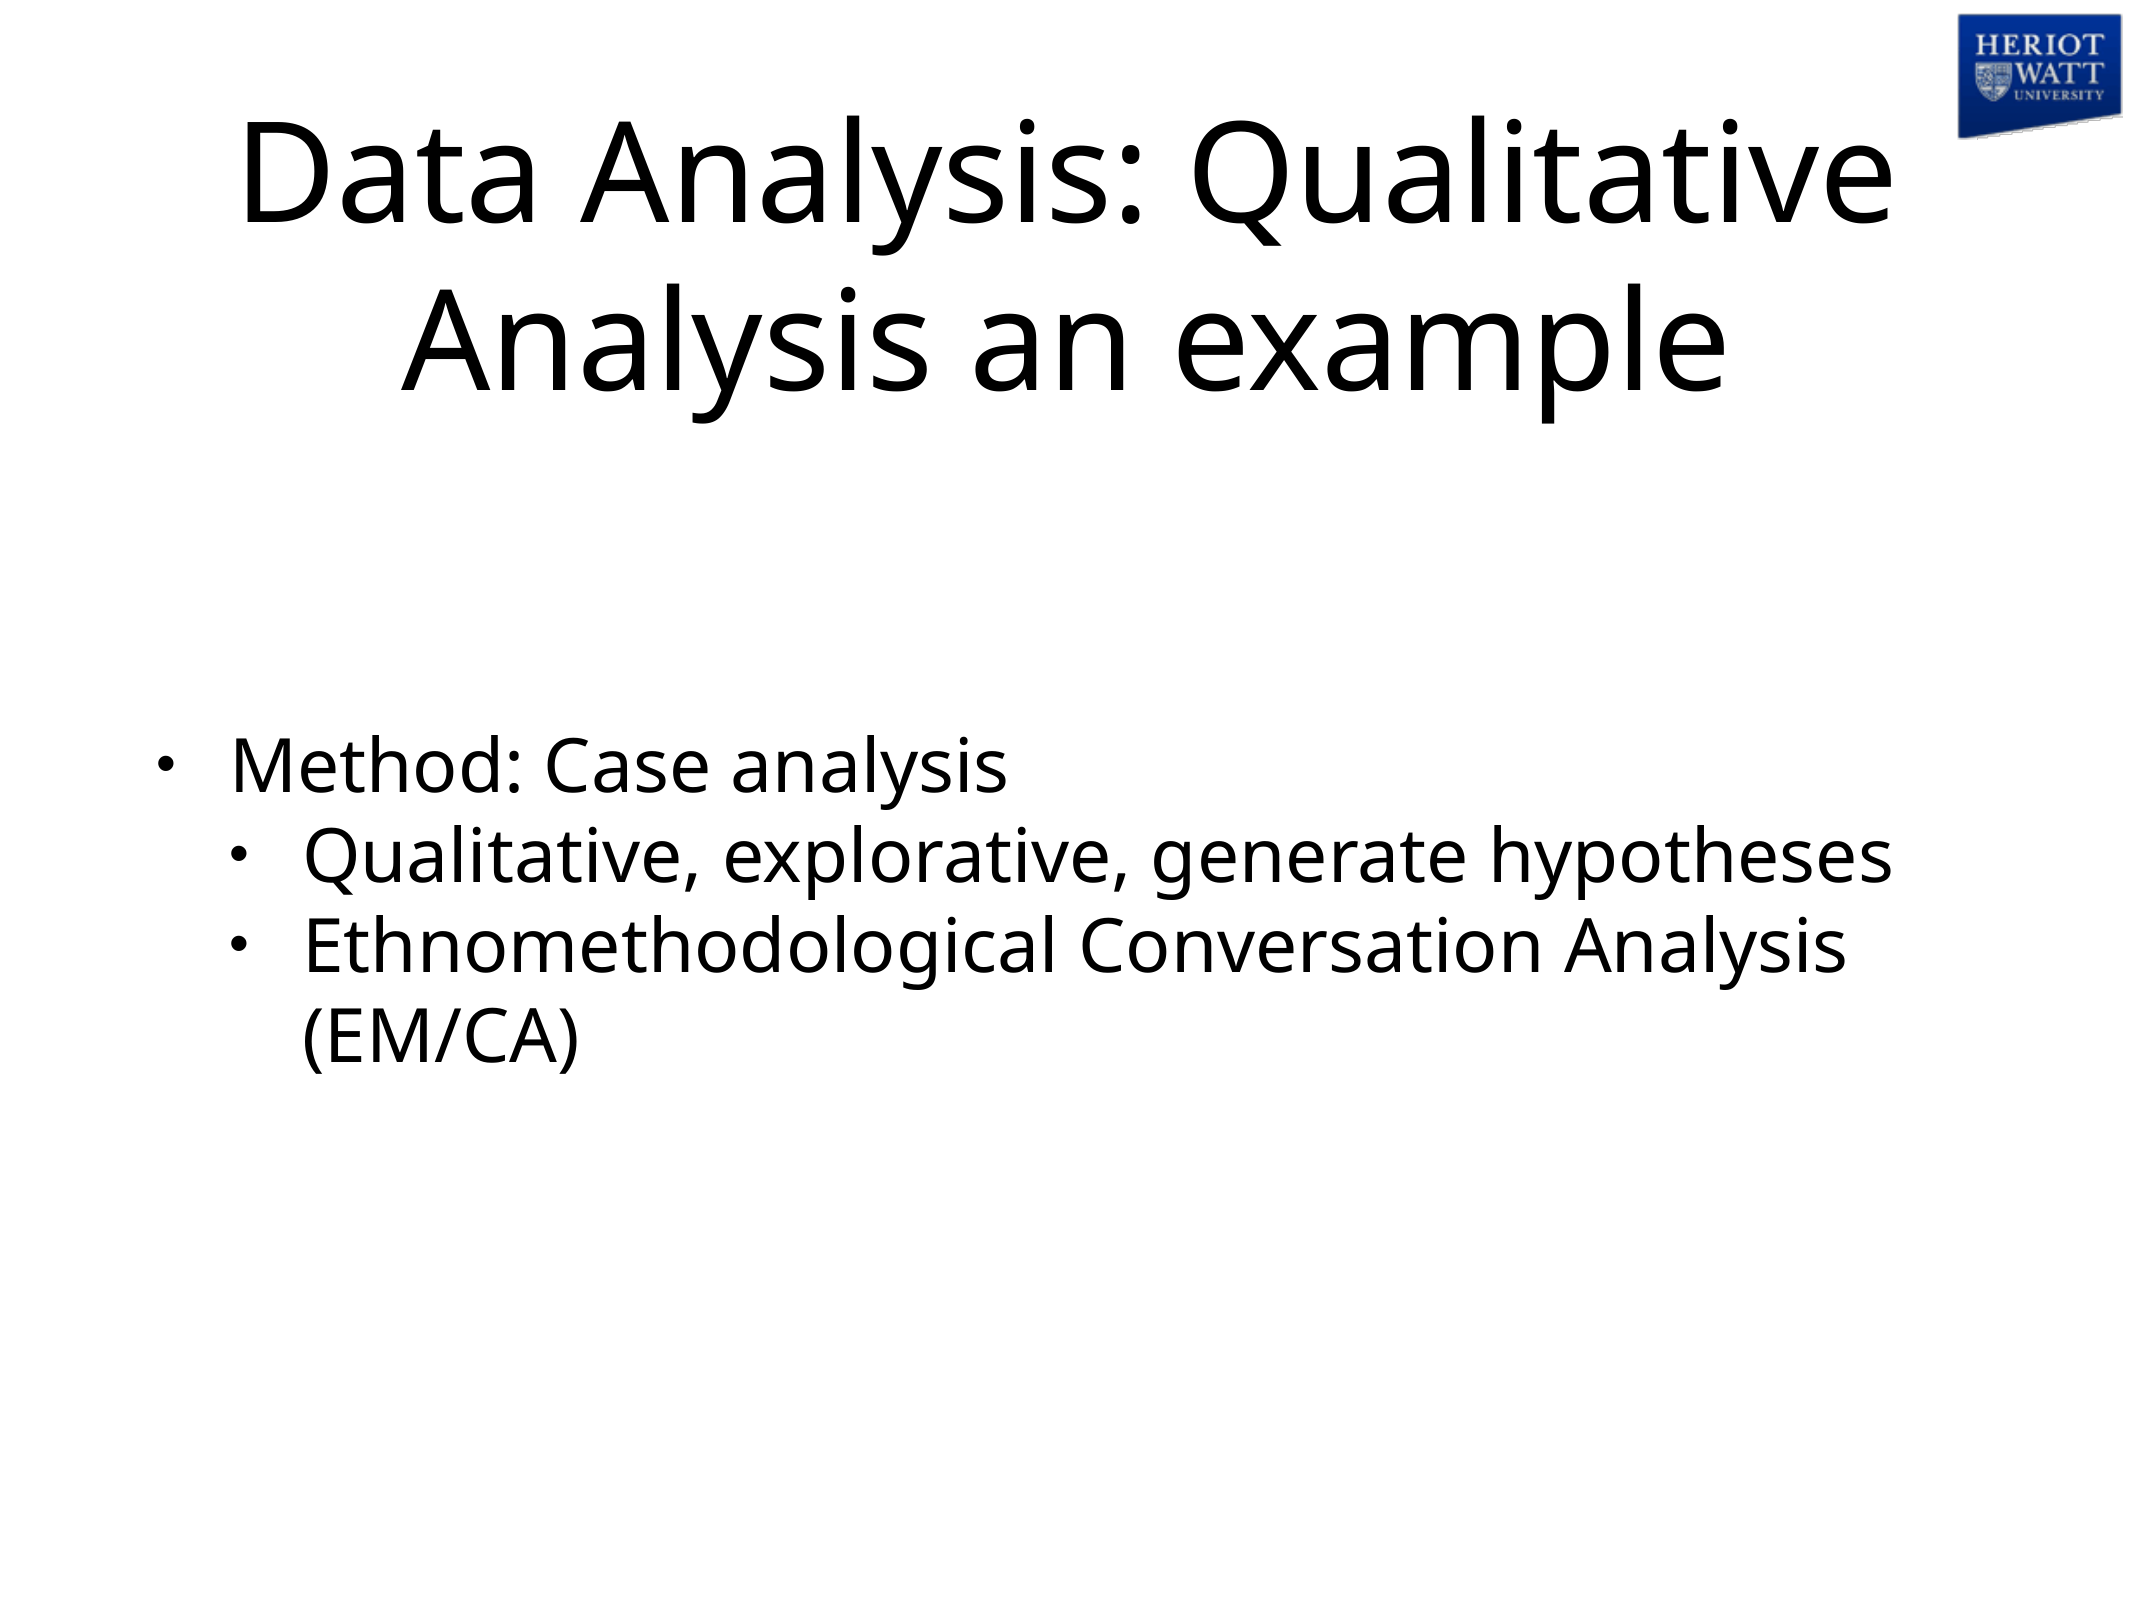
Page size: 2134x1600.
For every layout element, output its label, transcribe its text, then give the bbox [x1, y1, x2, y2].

picture [1957, 13, 2123, 140]
list Method: Case analysis Qualitative, explorative, generate hypotheses Ethnomethodological Conversation Analysis (EM/CA) [155, 426, 1978, 1459]
title Data Analysis: Qualitative Analysis an example [155, 72, 1978, 426]
